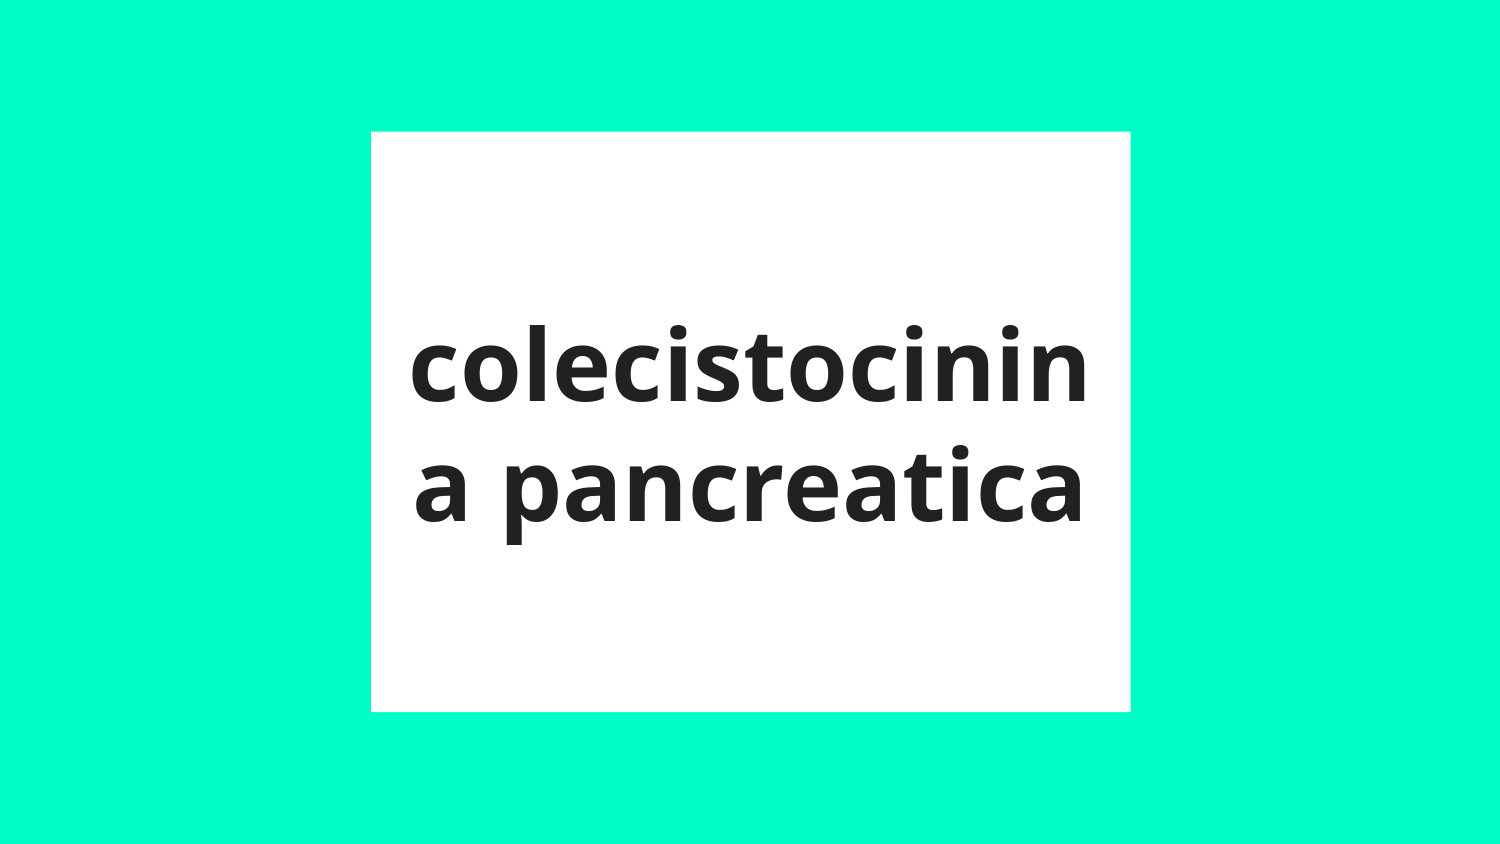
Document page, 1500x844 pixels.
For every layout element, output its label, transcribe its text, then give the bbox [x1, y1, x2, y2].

title colecistocinina pancreatica [371, 131, 1131, 713]
